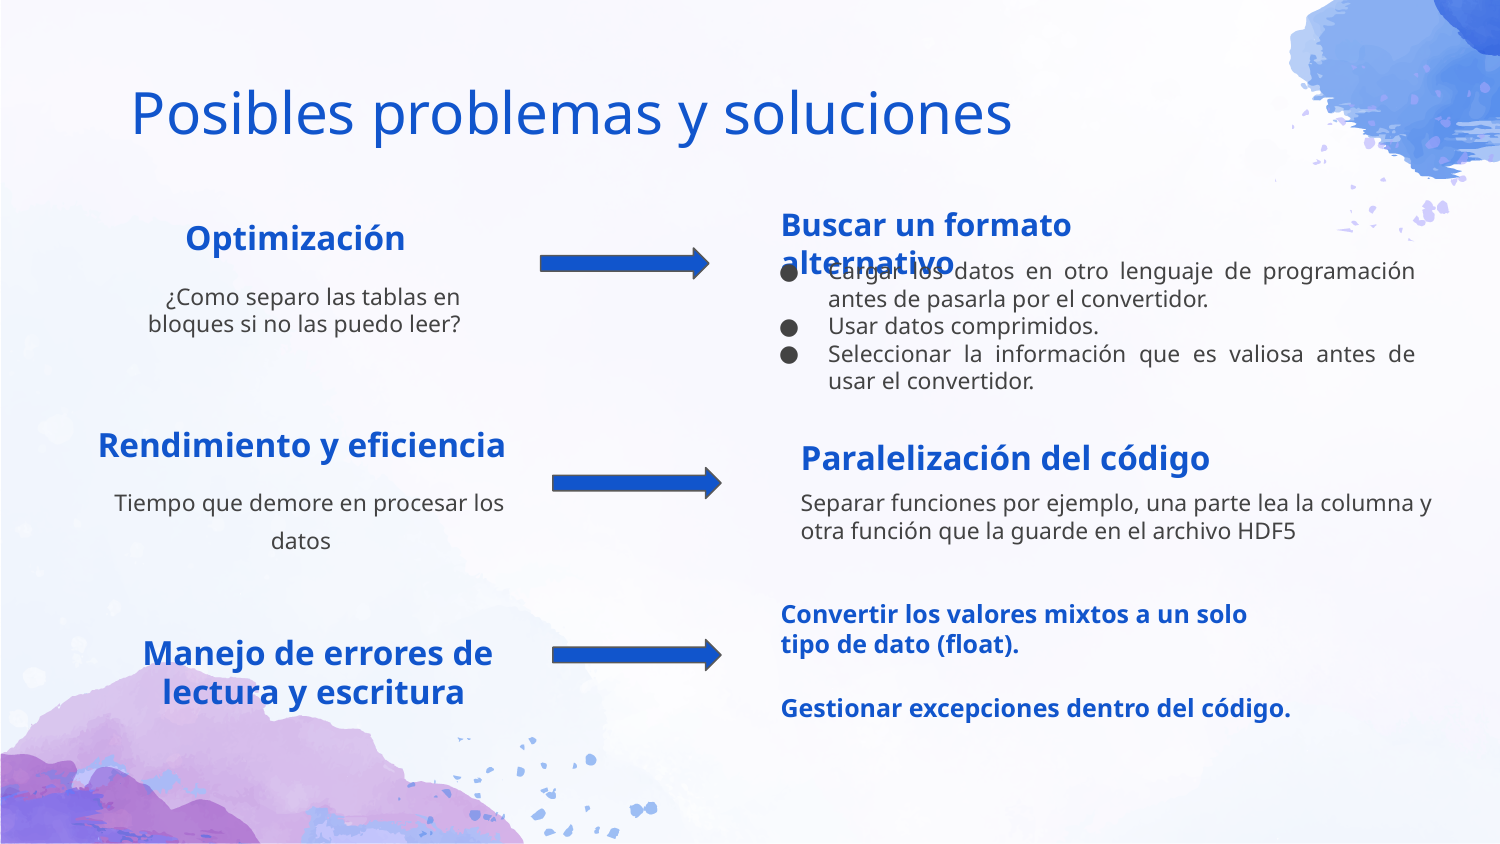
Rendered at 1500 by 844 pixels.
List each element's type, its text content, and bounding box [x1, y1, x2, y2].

picture [0, 0, 1500, 844]
text_box [540, 247, 709, 279]
text_box [552, 467, 722, 499]
subtitle Cargar los datos en otro lenguaje de programación antes de pasarla por el convertidor. Usar datos comprimidos. Seleccionar la información que es valiosa antes de usar el convertidor. [738, 241, 1432, 435]
subtitle Paralelización del código [785, 421, 1330, 499]
subtitle ¿Como separo las tablas en bloques si no las puedo leer? [115, 267, 477, 409]
subtitle Optimización [69, 201, 430, 279]
subtitle Convertir los valores mixtos a un solo tipo de dato (float). Gestionar excepciones dentro del código. [765, 583, 1310, 781]
subtitle Manejo de errores de lectura y escritura [83, 616, 553, 694]
text_box [552, 639, 722, 671]
title Posibles problemas y soluciones [115, 61, 1385, 155]
subtitle Tiempo que demore en procesar los datos [98, 474, 522, 616]
subtitle Rendimiento y eficiencia [61, 409, 531, 487]
subtitle Buscar un formato alternativo [765, 190, 1261, 241]
subtitle Separar funciones por ejemplo, una parte lea la columna y otra función que la guarde en el archivo HDF5 [785, 474, 1458, 624]
